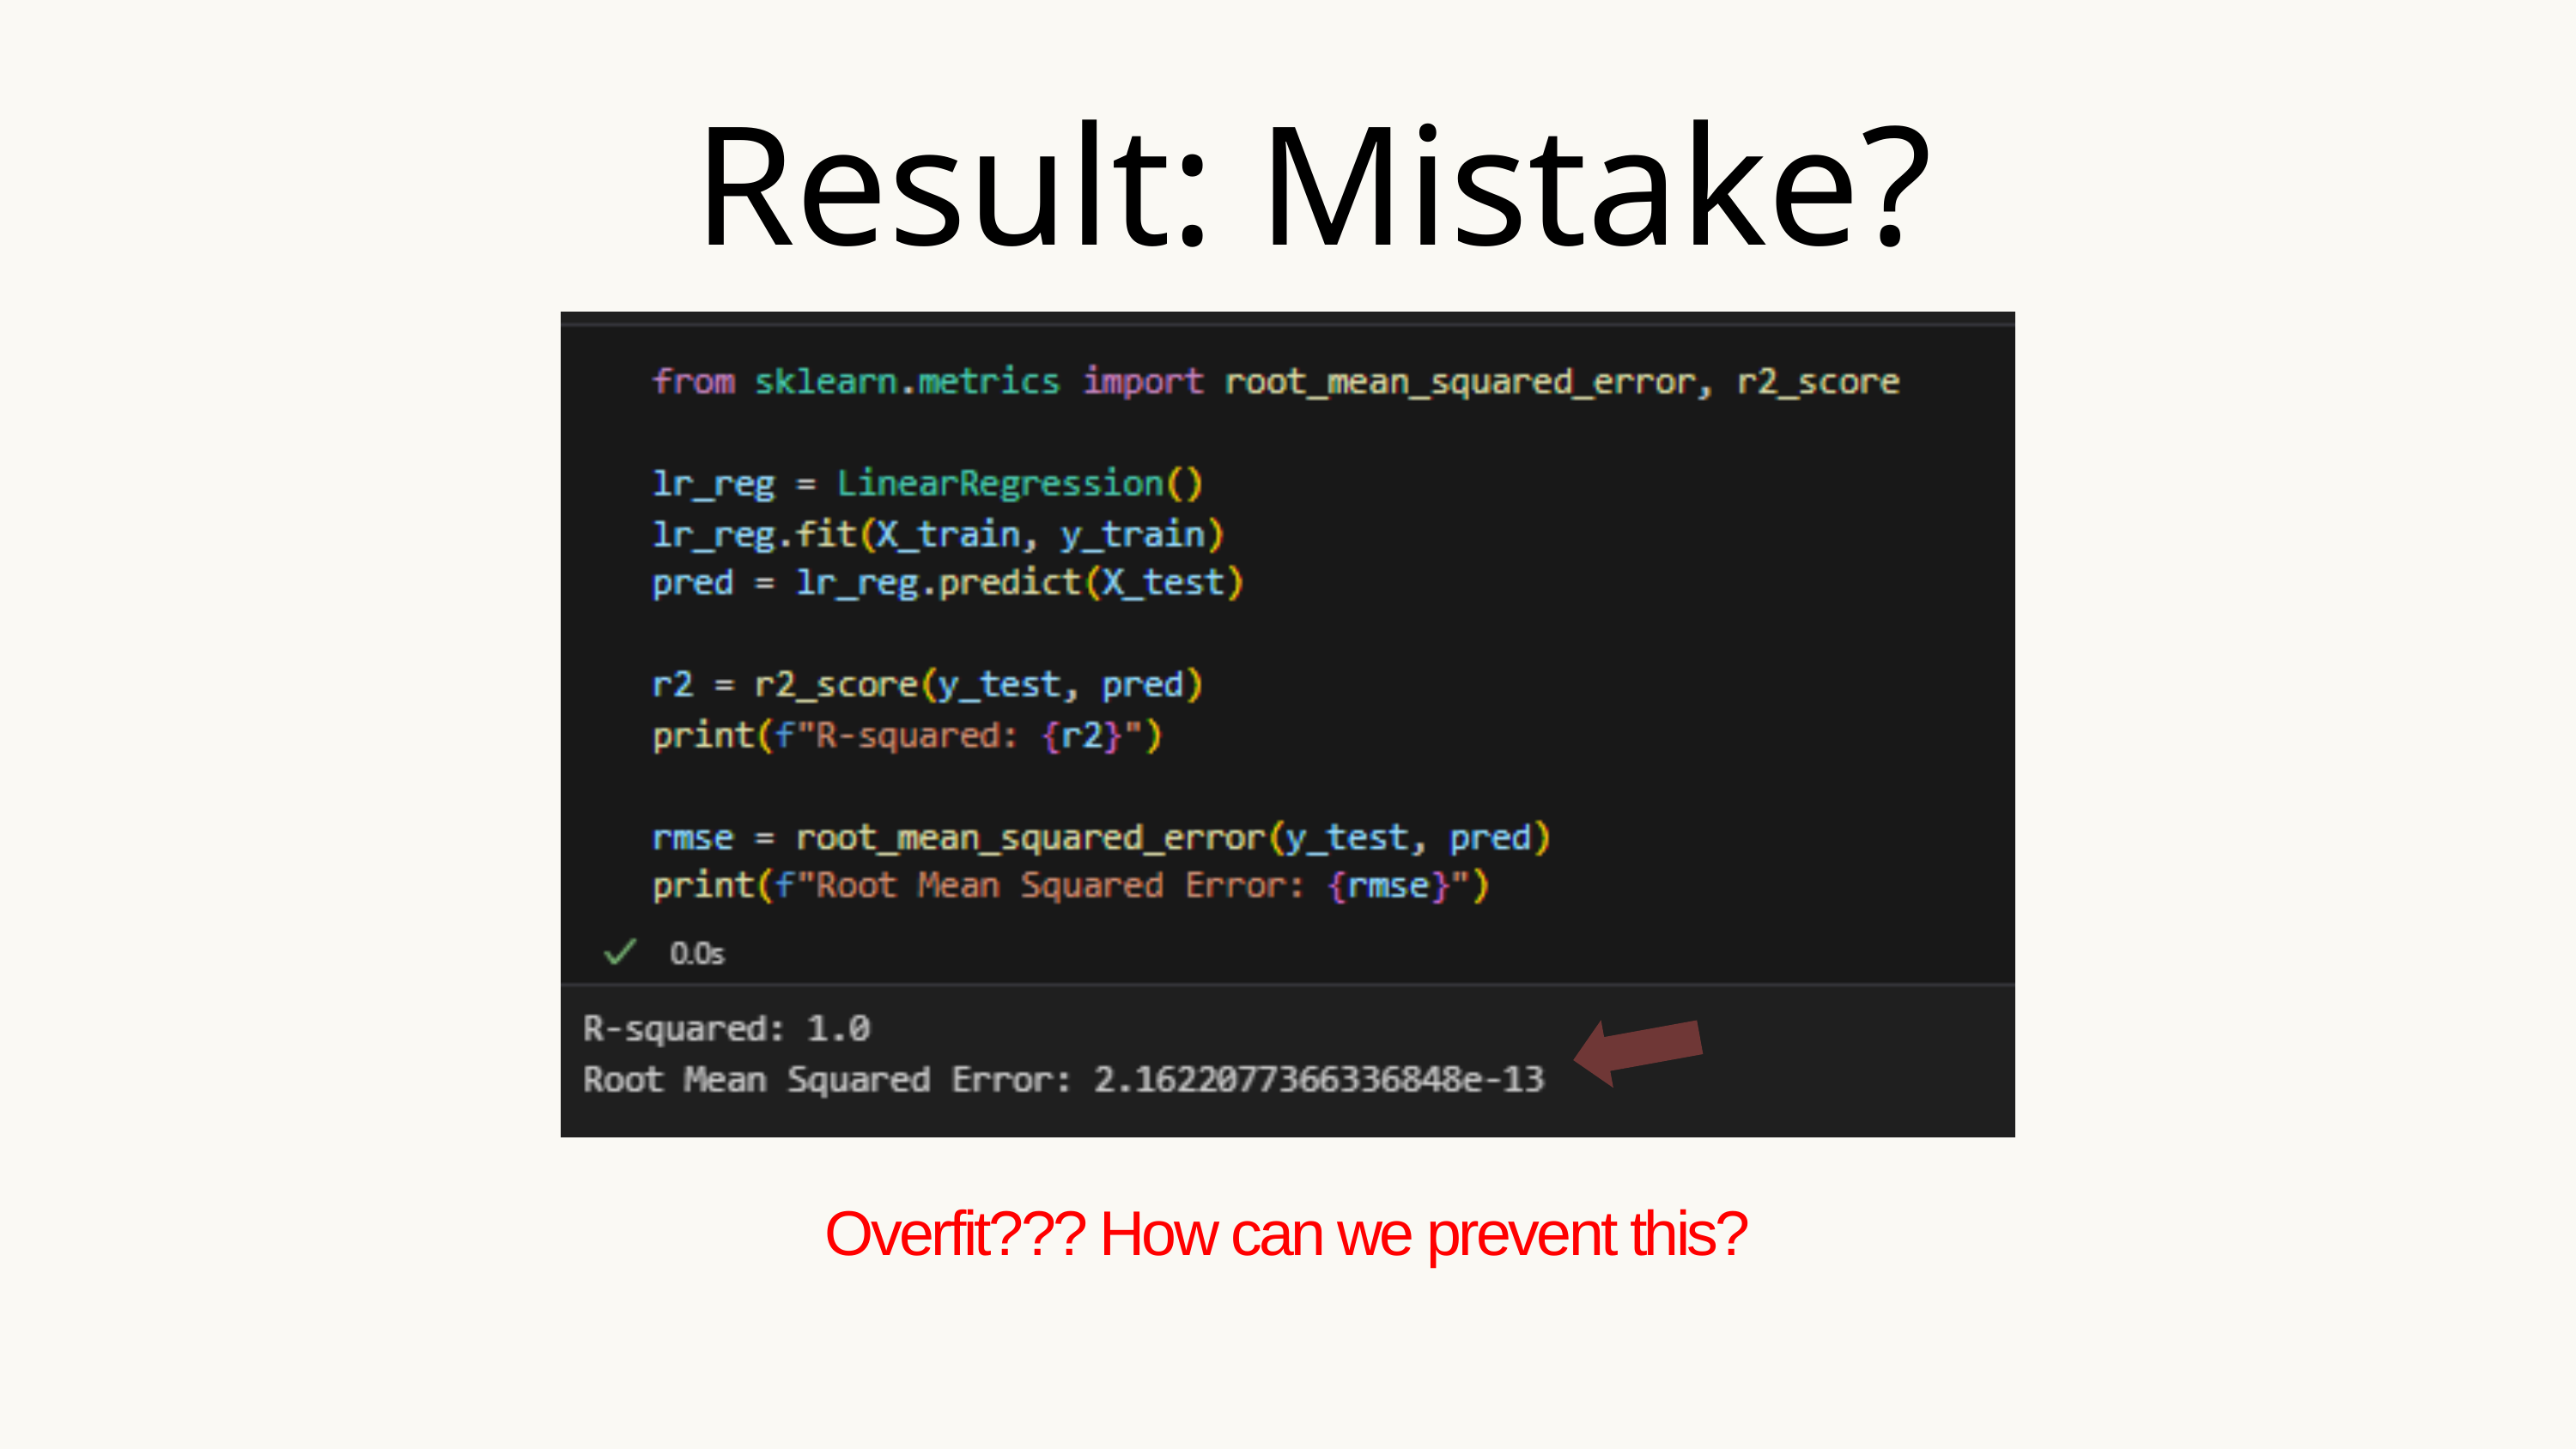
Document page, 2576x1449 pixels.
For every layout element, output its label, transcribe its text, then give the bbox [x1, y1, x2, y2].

picture [561, 311, 2015, 1137]
text_box Overfit??? How can we prevent this? [237, 1198, 2339, 1269]
text_box Result: Mistake? [507, 46, 2119, 278]
